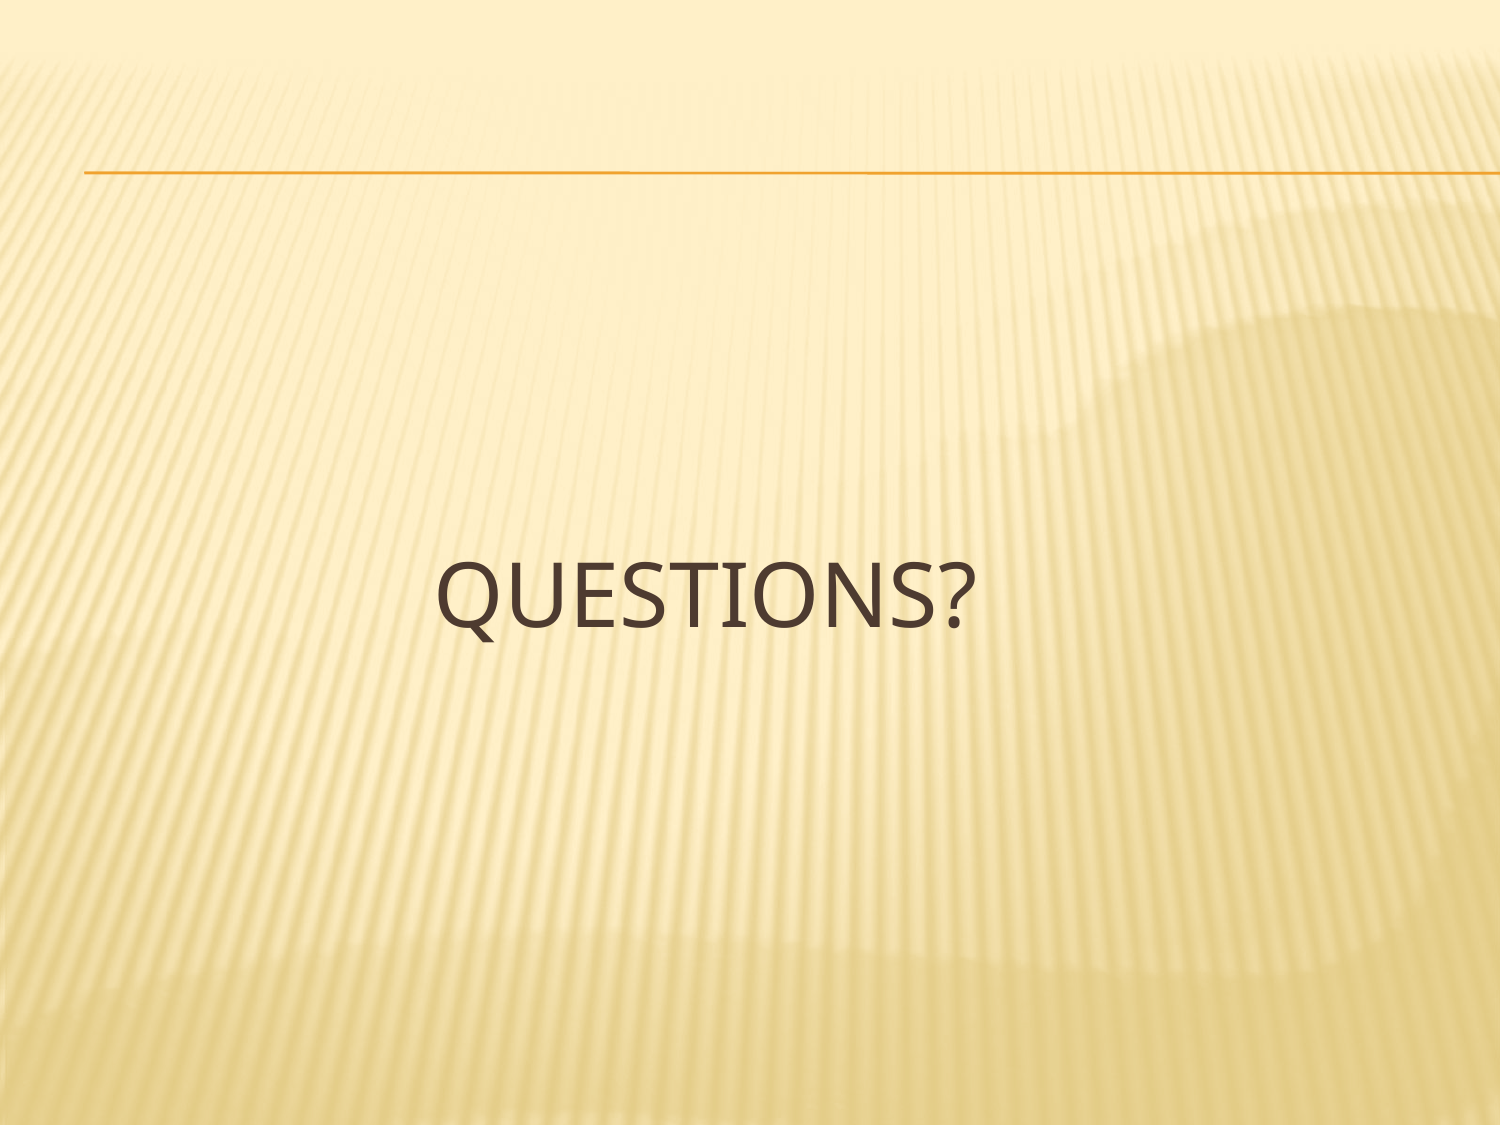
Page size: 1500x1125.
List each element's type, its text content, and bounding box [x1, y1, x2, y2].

title Questions? [419, 479, 1010, 705]
